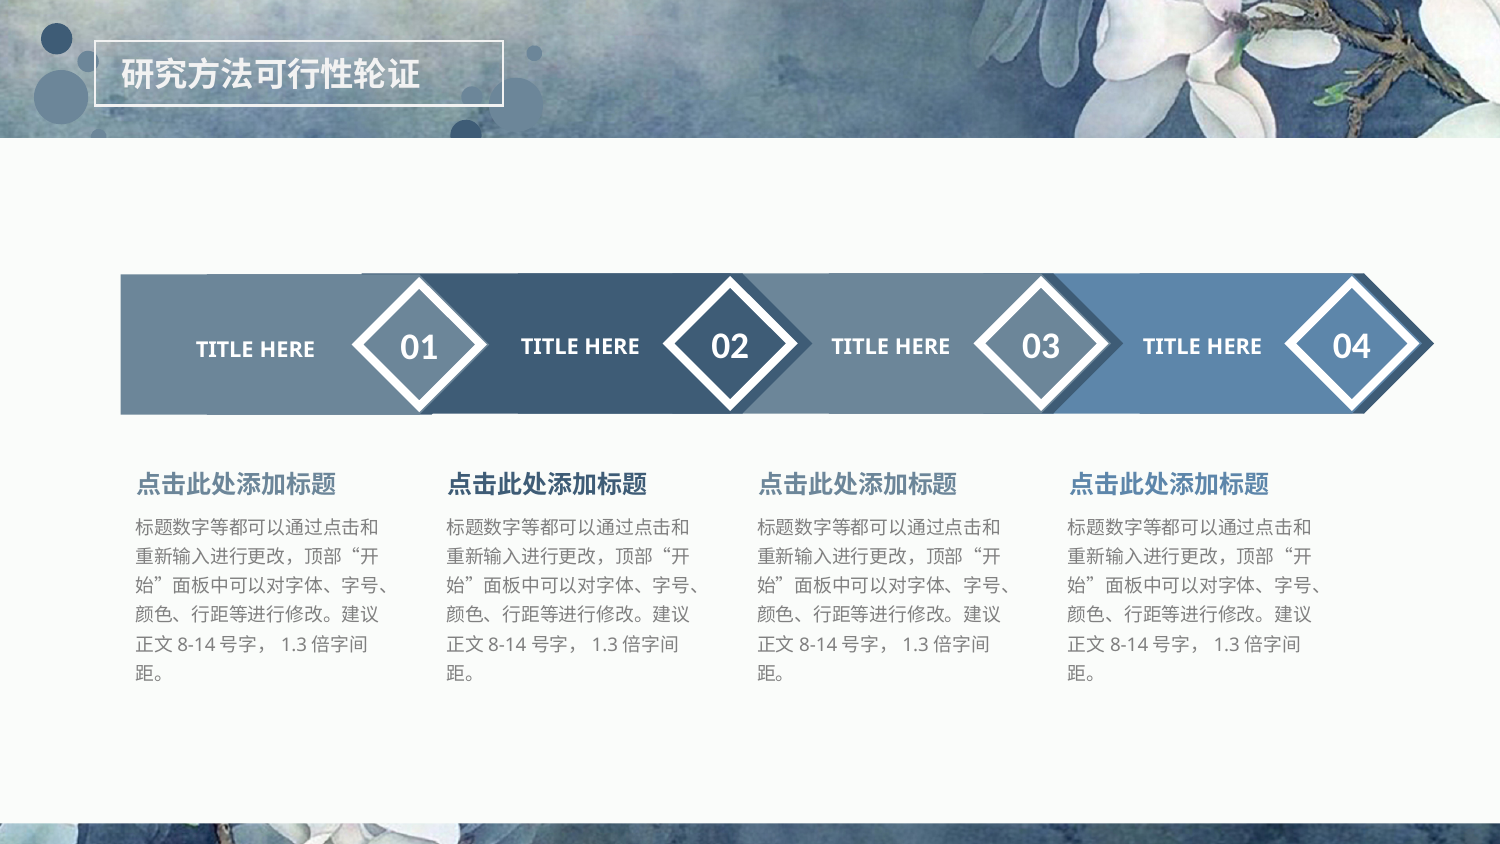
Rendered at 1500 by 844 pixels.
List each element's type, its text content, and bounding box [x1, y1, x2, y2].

text_box 点击此处添加标题 [743, 452, 974, 507]
text_box 点击此处添加标题 [432, 452, 663, 507]
picture [0, 824, 1500, 844]
title 研究方法可行性轮证 [106, 55, 1401, 96]
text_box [1103, 273, 1414, 414]
text_box 标题数字等都可以通过点击和重新输入进行更改，顶部“开始”面板中可以对字体、字号、颜色、行距等进行修改。建议正文8-14号字，1.3倍字间距。 [120, 501, 399, 692]
text_box 标题数字等都可以通过点击和重新输入进行更改，顶部“开始”面板中可以对字体、字号、颜色、行距等进行修改。建议正文8-14号字，1.3倍字间距。 [431, 501, 710, 692]
text_box 点击此处添加标题 [1054, 452, 1285, 507]
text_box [361, 273, 792, 414]
text_box 点击此处添加标题 [121, 452, 352, 507]
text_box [792, 273, 1103, 414]
text_box 标题数字等都可以通过点击和重新输入进行更改，顶部“开始”面板中可以对字体、字号、颜色、行距等进行修改。建议正文8-14号字，1.3倍字间距。 [1053, 501, 1331, 692]
text_box 标题数字等都可以通过点击和重新输入进行更改，顶部“开始”面板中可以对字体、字号、颜色、行距等进行修改。建议正文8-14号字，1.3倍字间距。 [742, 501, 1021, 692]
picture [0, 0, 1500, 138]
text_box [120, 274, 481, 415]
